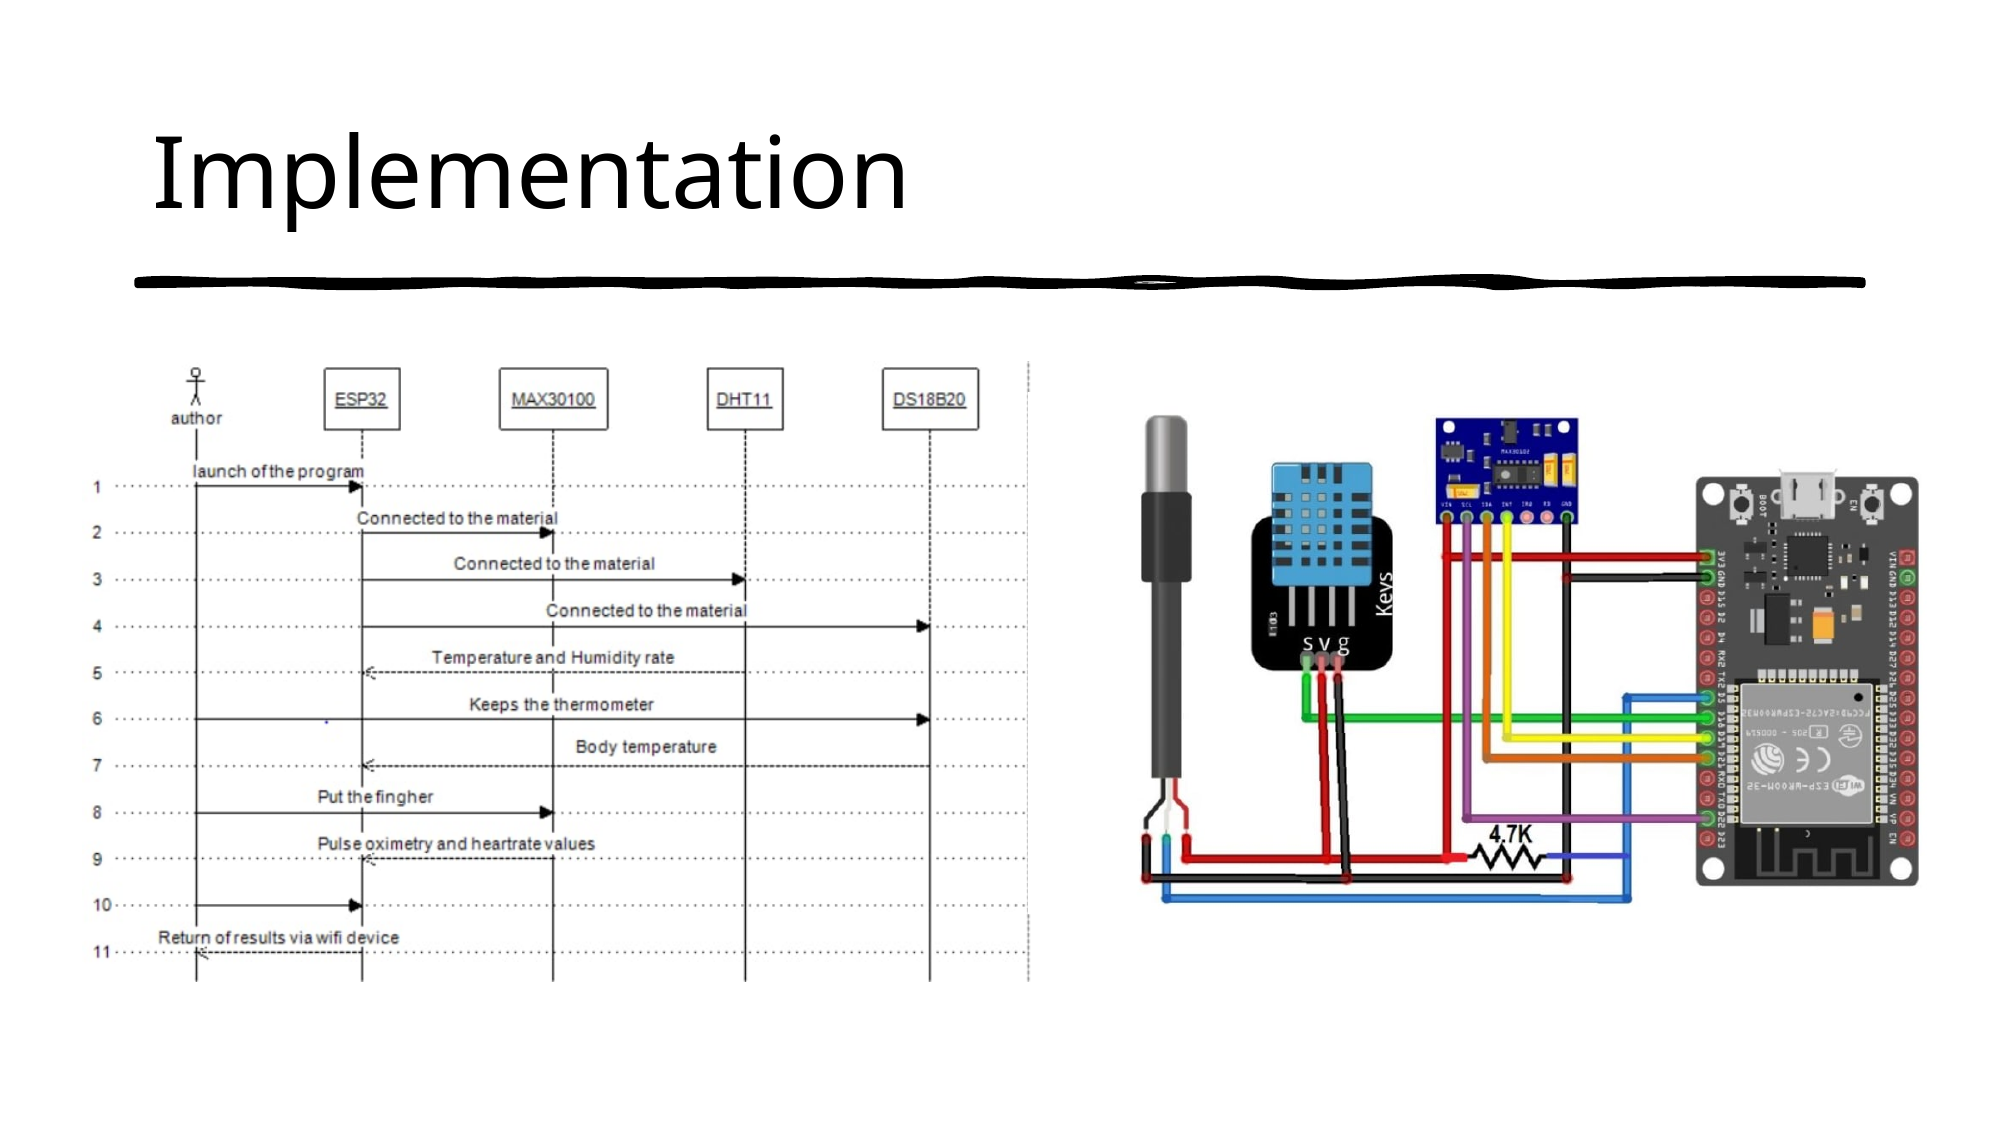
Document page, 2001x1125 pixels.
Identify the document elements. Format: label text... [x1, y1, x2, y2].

picture [1028, 392, 1944, 914]
title Implementation [137, 59, 1863, 278]
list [82, 361, 1044, 982]
